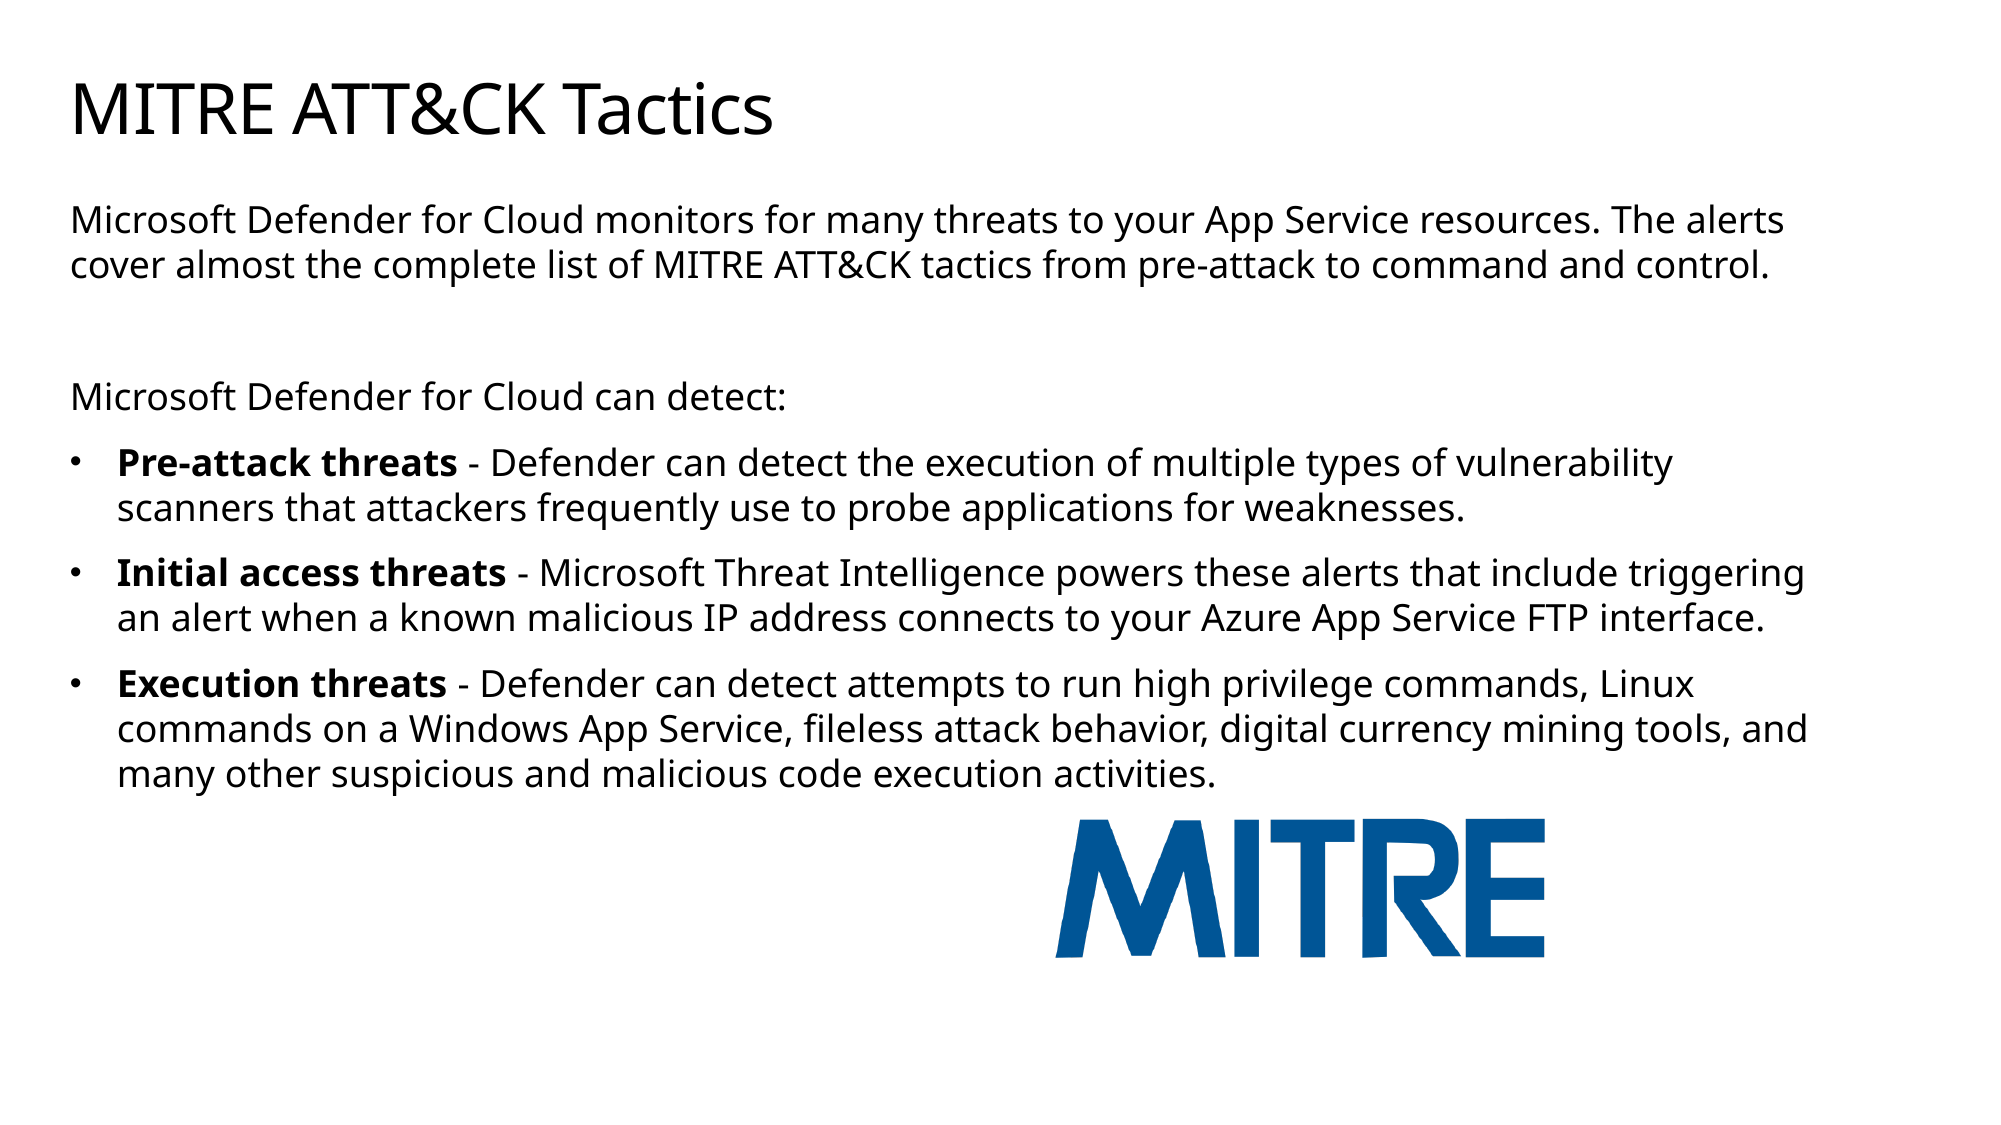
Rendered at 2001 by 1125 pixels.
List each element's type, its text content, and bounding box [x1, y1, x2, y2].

picture [978, 757, 1632, 1028]
list Microsoft Defender for Cloud monitors for many threats to your App Service resources. The alerts cover almost the complete list of MITRE ATT&CK tactics from pre-attack to command and control. Microsoft Defender for Cloud can detect: Pre-attack threats - Defender can detect the execution of multiple types of vulnerability scanners that attackers frequently use to probe applications for weaknesses. Initial access threats - Microsoft Threat Intelligence powers these alerts that include triggering an alert when a known malicious IP address connects to your Azure App Service FTP interface. Execution threats - Defender can detect attempts to run high privilege commands, Linux commands on a Windows App Service, fileless attack behavior, digital currency mining tools, and many other suspicious and malicious code execution activities. [69, 196, 1829, 279]
title MITRE ATT&CK Tactics [69, 36, 1345, 161]
